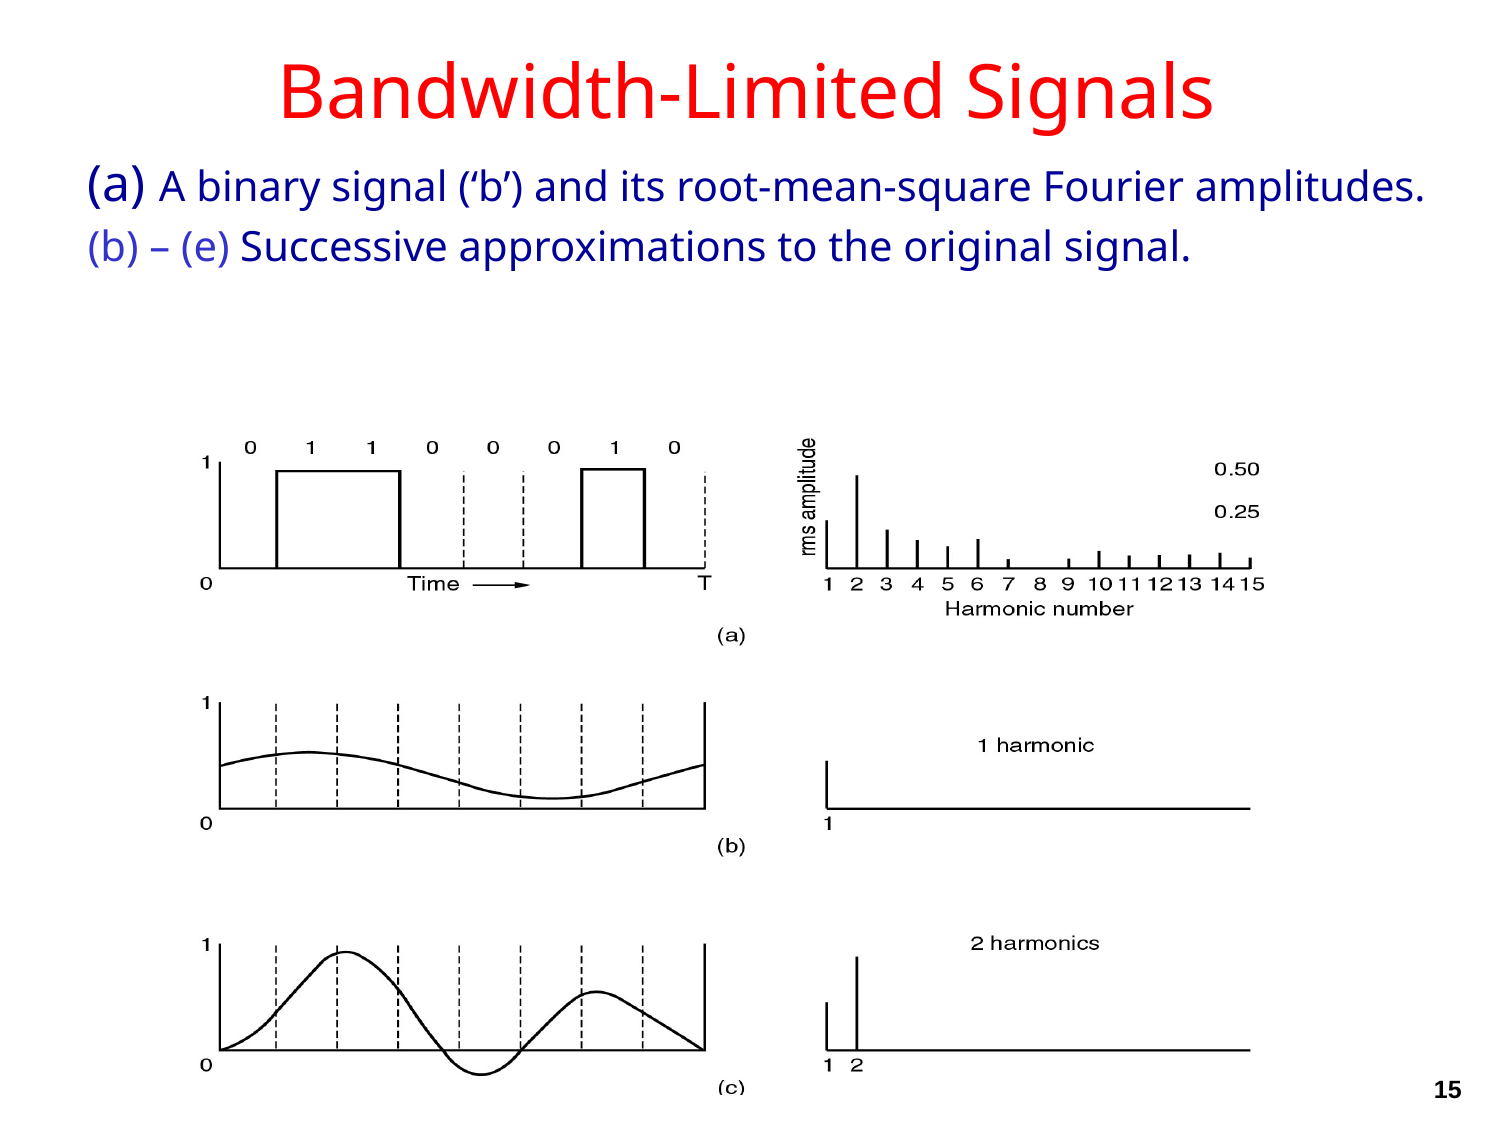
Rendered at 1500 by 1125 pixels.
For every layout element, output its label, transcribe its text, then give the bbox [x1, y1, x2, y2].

picture [198, 436, 1266, 1096]
list (a) A binary signal (‘b’) and its root-mean-square Fourier amplitudes. (b) – (e) Successive approximations to the original signal. [72, 144, 1463, 1093]
title Bandwidth-Limited Signals [25, 31, 1469, 146]
